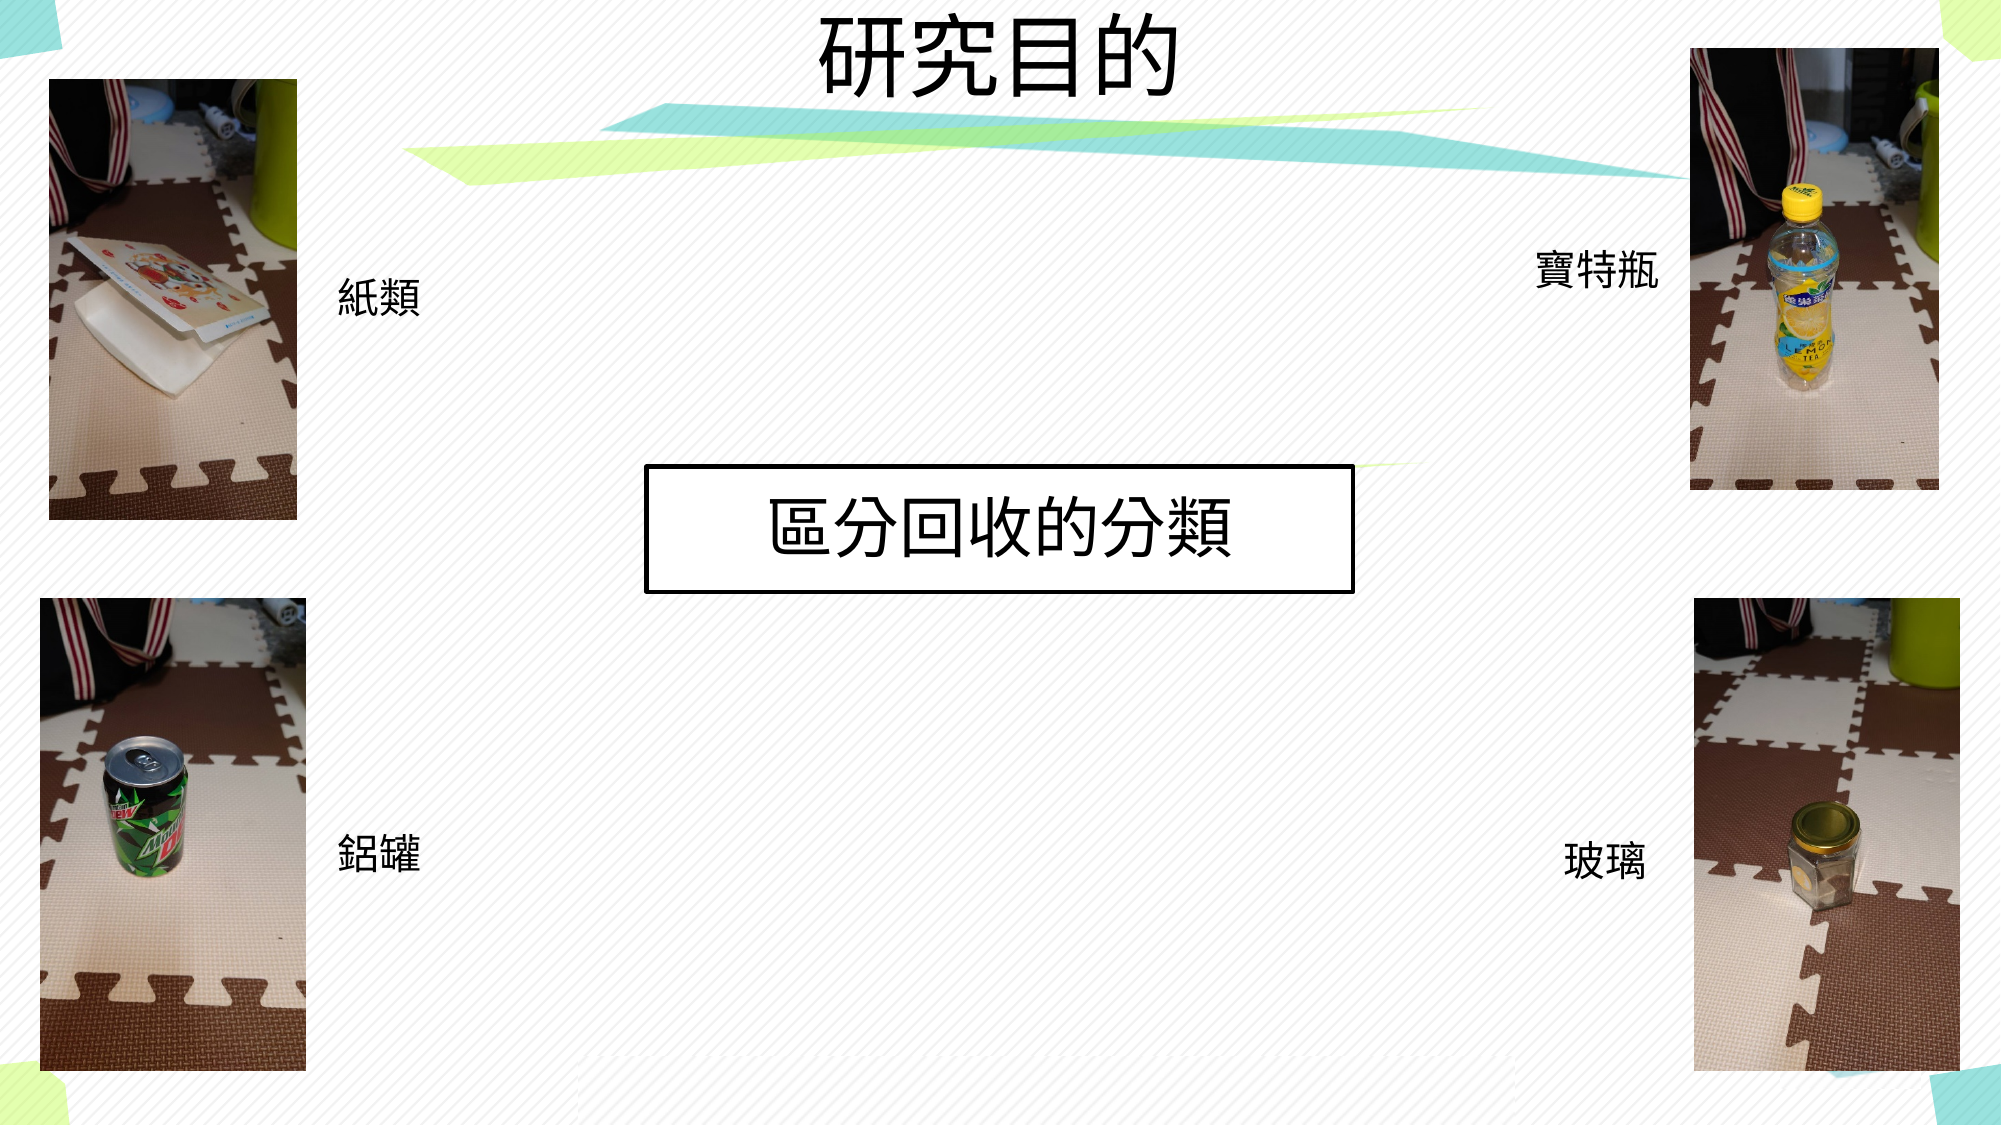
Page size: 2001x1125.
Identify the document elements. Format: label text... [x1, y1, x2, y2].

text_box [644, 464, 1355, 594]
title 研究目的 [0, 0, 2000, 108]
text_box 玻璃 [1548, 827, 1678, 893]
text_box 鋁罐 [322, 820, 443, 885]
text_box 區分回收的分類 [690, 478, 1309, 574]
picture [0, 48, 2001, 1125]
text_box 寶特瓶 [1519, 236, 1678, 302]
text_box 紙類 [322, 264, 443, 329]
